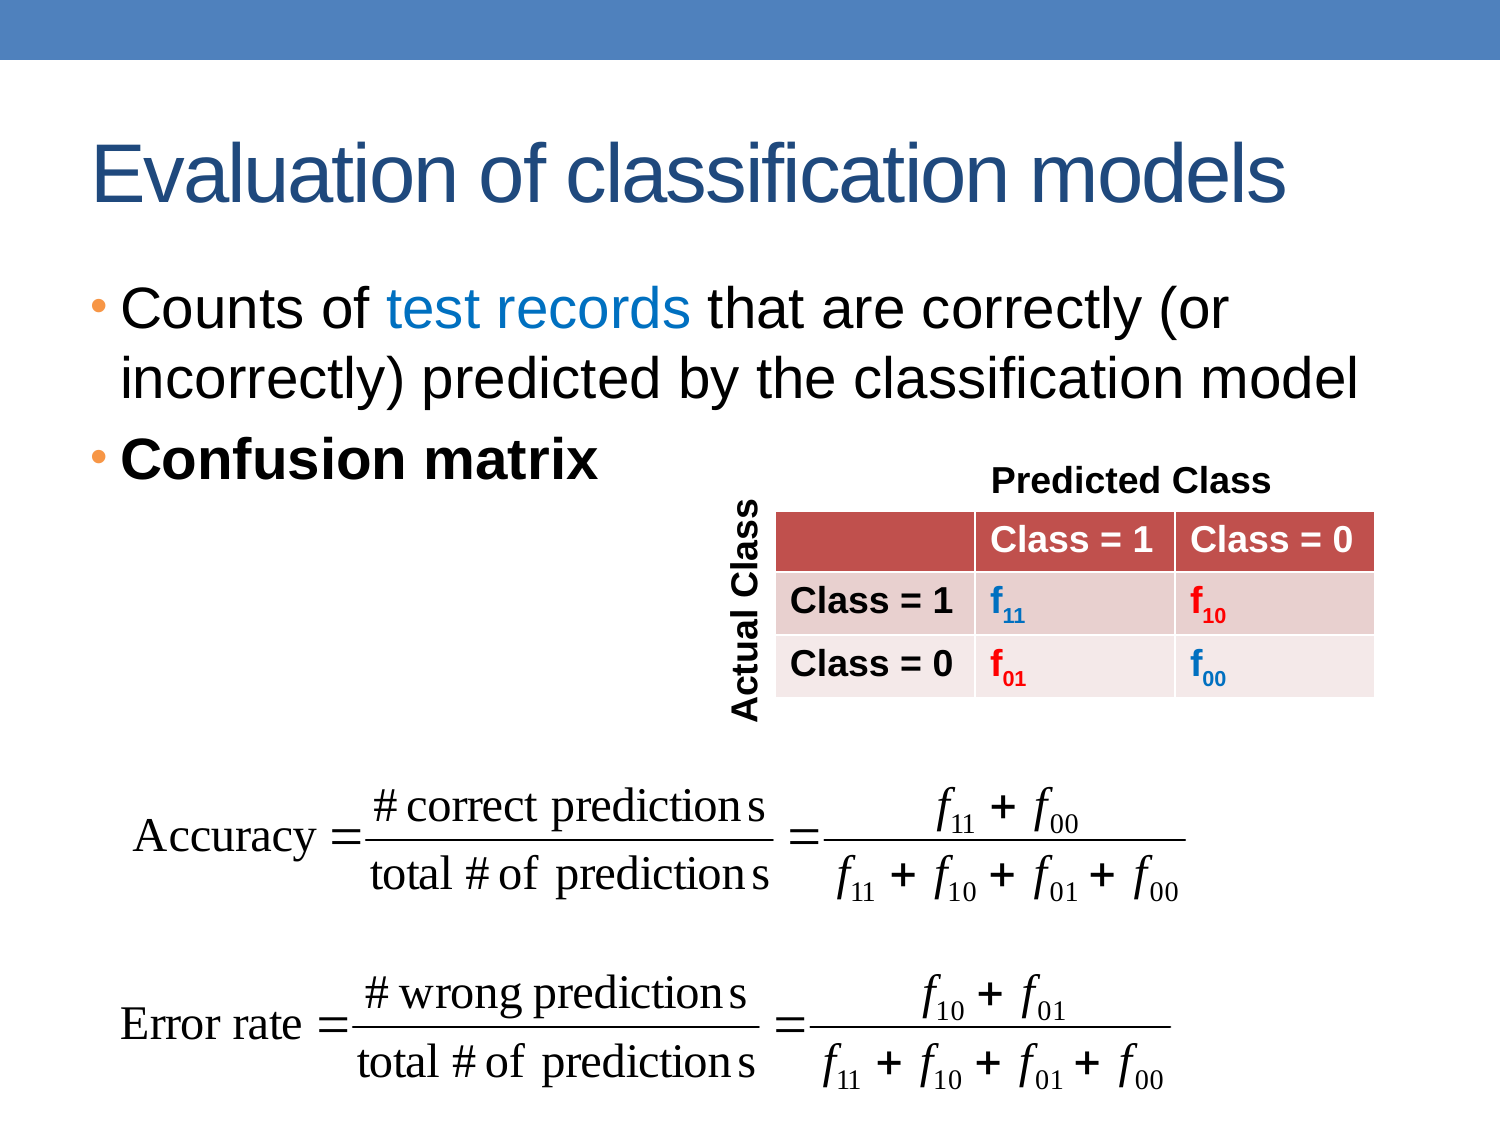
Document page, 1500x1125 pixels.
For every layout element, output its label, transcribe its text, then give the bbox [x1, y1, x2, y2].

list Counts of test records that are correctly (or incorrectly) predicted by the classification model Confusion matrix [75, 262, 1425, 1063]
table_cell f10 [1176, 573, 1374, 634]
table_cell f01 [976, 636, 1174, 697]
table_header Class = 1 [976, 512, 1174, 571]
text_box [124, 774, 1197, 913]
table_cell f11 [976, 573, 1174, 634]
table_cell f00 [1176, 636, 1374, 697]
table_cell Class = 0 [776, 636, 974, 697]
table_cell Class = 1 [776, 573, 974, 634]
text_box Actual Class [712, 425, 773, 739]
table_header [776, 512, 974, 571]
table_header Class = 0 [1176, 512, 1374, 571]
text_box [112, 962, 1182, 1100]
title Evaluation of classification models [75, 87, 1425, 250]
text_box Predicted Class [924, 448, 1338, 509]
